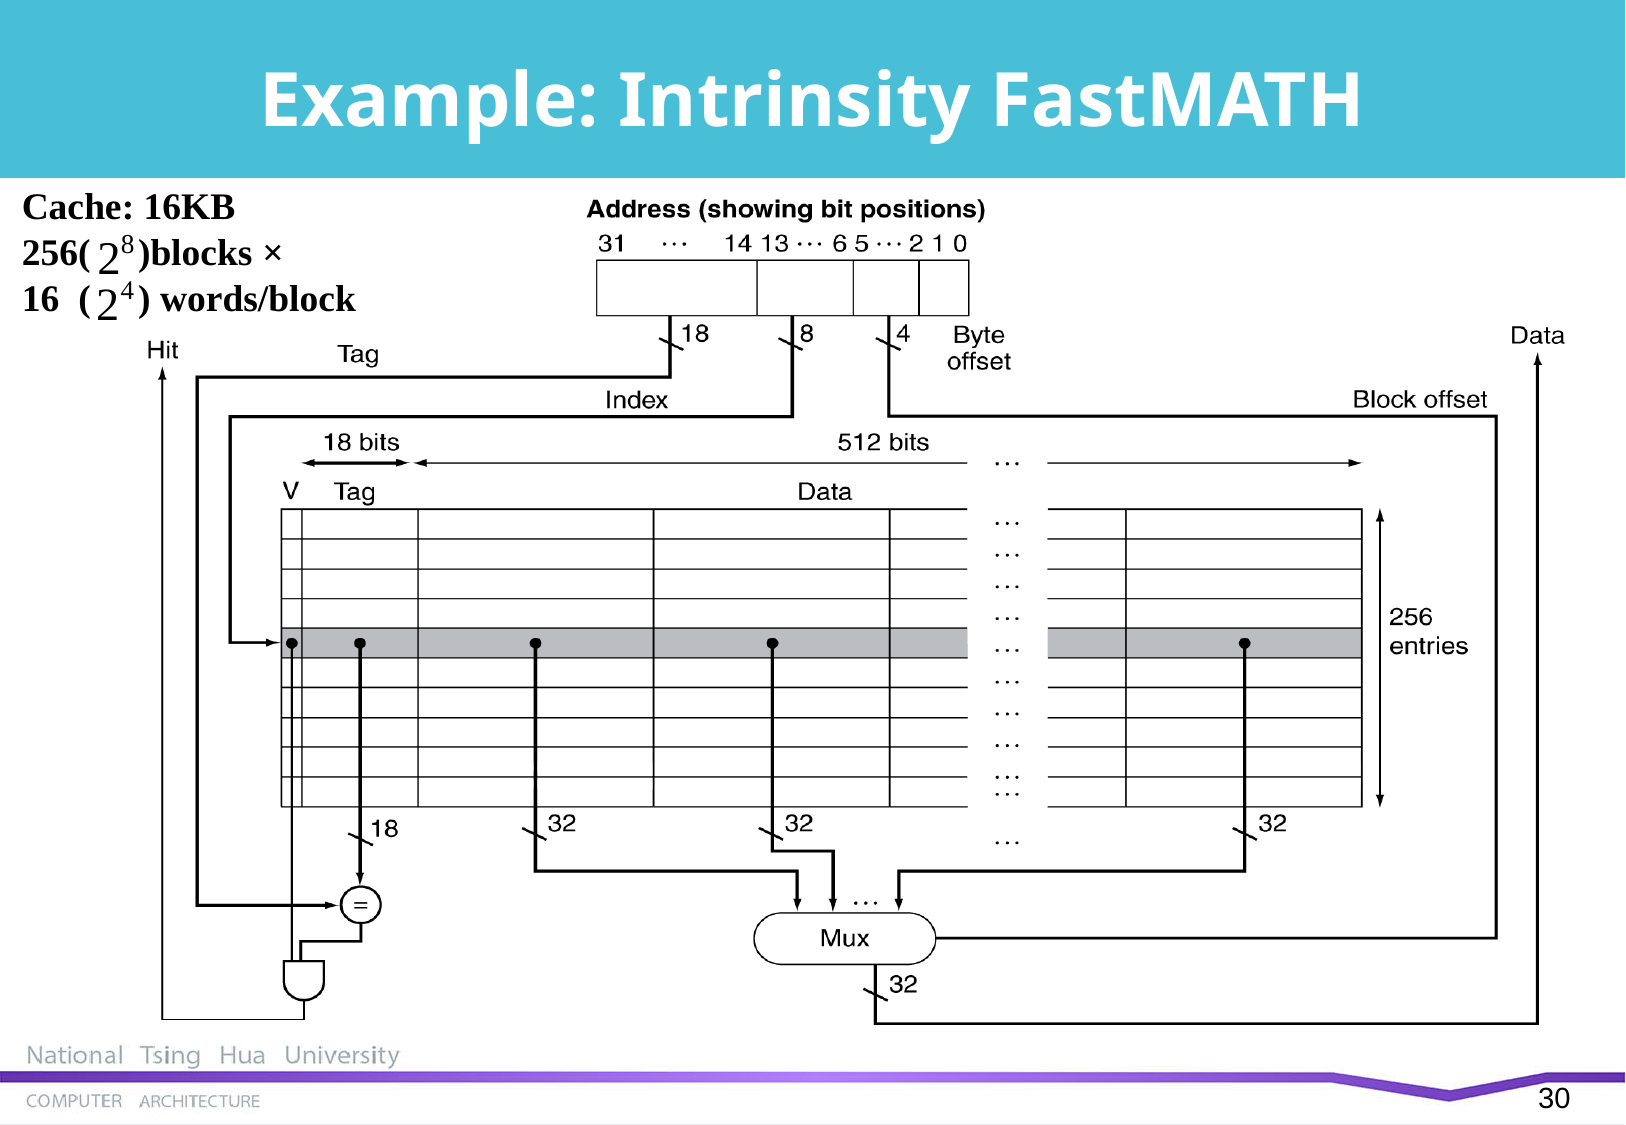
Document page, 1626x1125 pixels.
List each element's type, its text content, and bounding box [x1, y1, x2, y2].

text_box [89, 270, 144, 329]
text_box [90, 223, 142, 268]
slide_number 123 [142, 204, 146, 270]
text_box 29 [1247, 1059, 1586, 1125]
text_box Cache: 16KB 256( )blocks × 16 ( ) words/block [0, 179, 678, 327]
title Example: Intrinsity FastMATH [121, 29, 1504, 179]
picture [0, 0, 1626, 1125]
